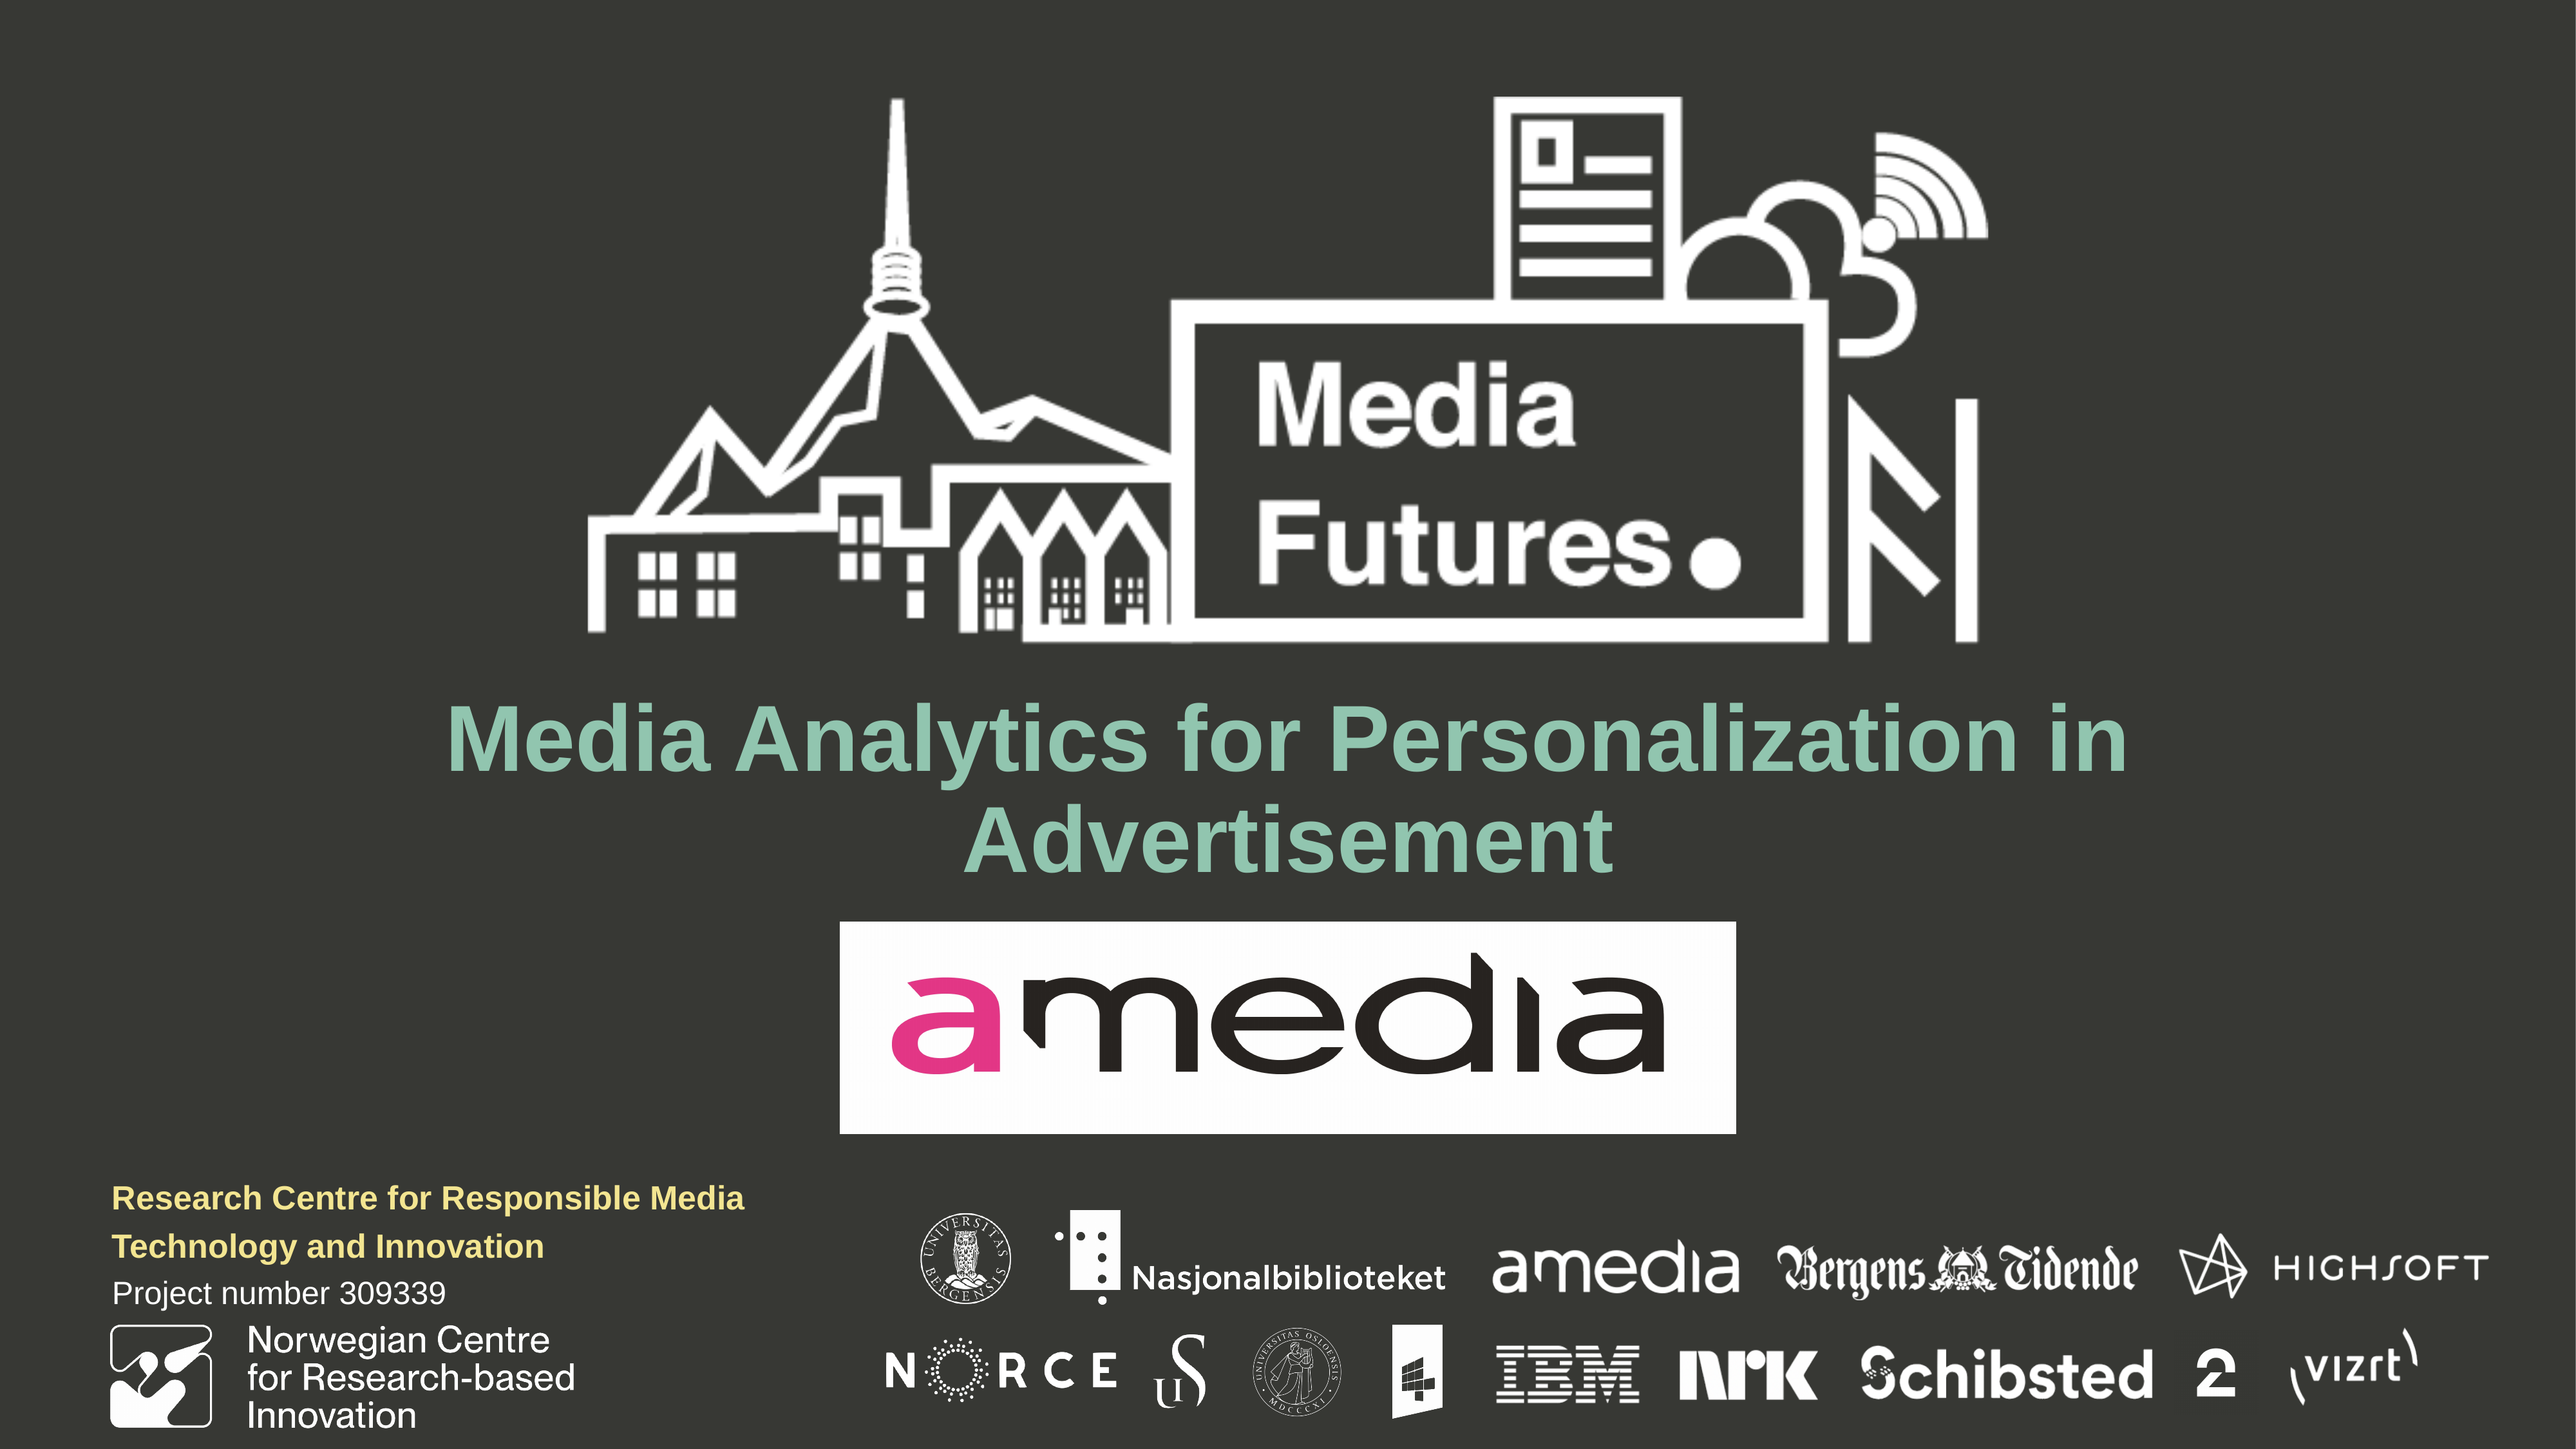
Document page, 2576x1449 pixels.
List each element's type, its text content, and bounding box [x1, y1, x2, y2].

picture [2161, 1223, 2490, 1303]
picture [880, 1333, 1206, 1419]
picture [110, 1325, 574, 1428]
title Media Analytics for Personalization in Advertisement [114, 660, 2462, 922]
picture [840, 922, 1736, 1134]
picture [2275, 1325, 2419, 1406]
picture [2174, 1330, 2259, 1415]
picture [1845, 1334, 2169, 1417]
picture [1240, 1308, 1357, 1432]
picture [1487, 1334, 1649, 1417]
picture [587, 97, 1989, 646]
picture [1661, 1332, 1822, 1420]
picture [1055, 1210, 1445, 1305]
picture [1492, 1225, 1750, 1309]
picture [1763, 1225, 2152, 1300]
picture [908, 1210, 1029, 1322]
picture [1392, 1325, 1443, 1419]
